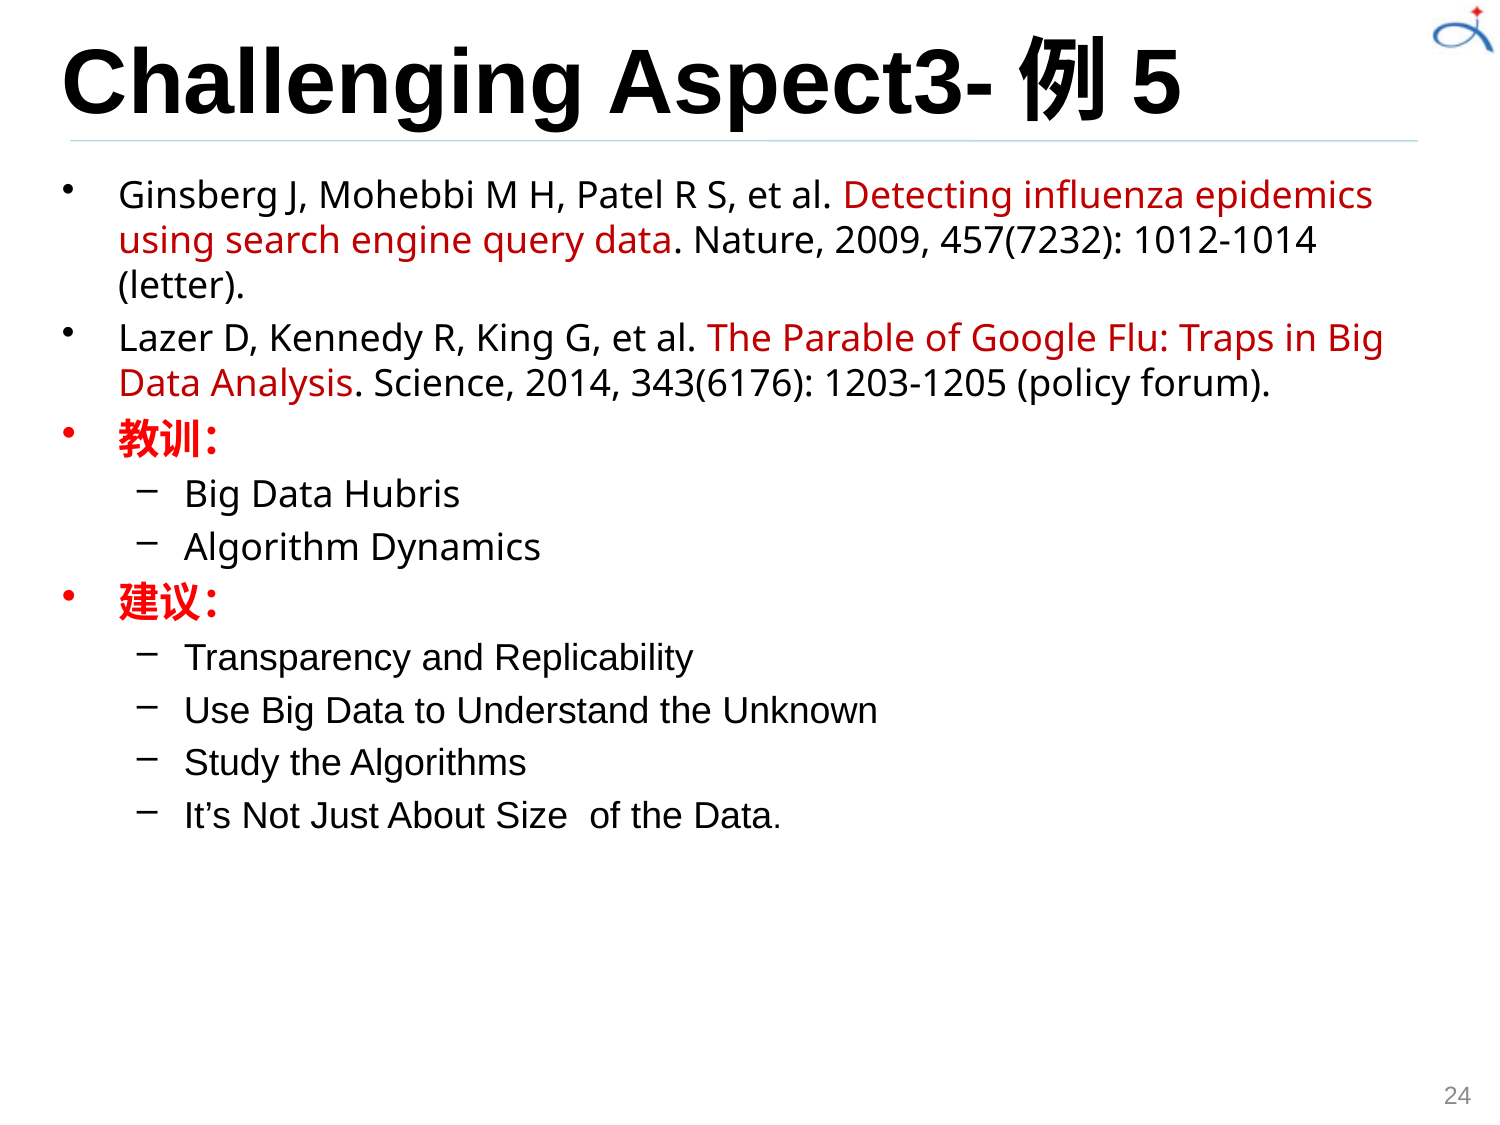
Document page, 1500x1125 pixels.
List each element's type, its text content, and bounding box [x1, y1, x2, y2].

list Ginsberg J, Mohebbi M H, Patel R S, et al. Detecting influenza epidemics using search engine query data. Nature, 2009, 457(7232): 1012-1014 (letter). Lazer D, Kennedy R, King G, et al. The Parable of Google Flu: Traps in Big Data Analysis. Science, 2014, 343(6176): 1203-1205 (policy forum). 教训： Big Data Hubris Algorithm Dynamics 建议： Transparency and Replicability Use Big Data to Understand the Unknown Study the Algorithms It’s Not Just About Size of the Data. [46, 163, 1442, 1055]
title Challenging Aspect3-例5 [46, 11, 1419, 143]
picture [1432, 5, 1495, 55]
slide_number 24 [1136, 1065, 1487, 1125]
